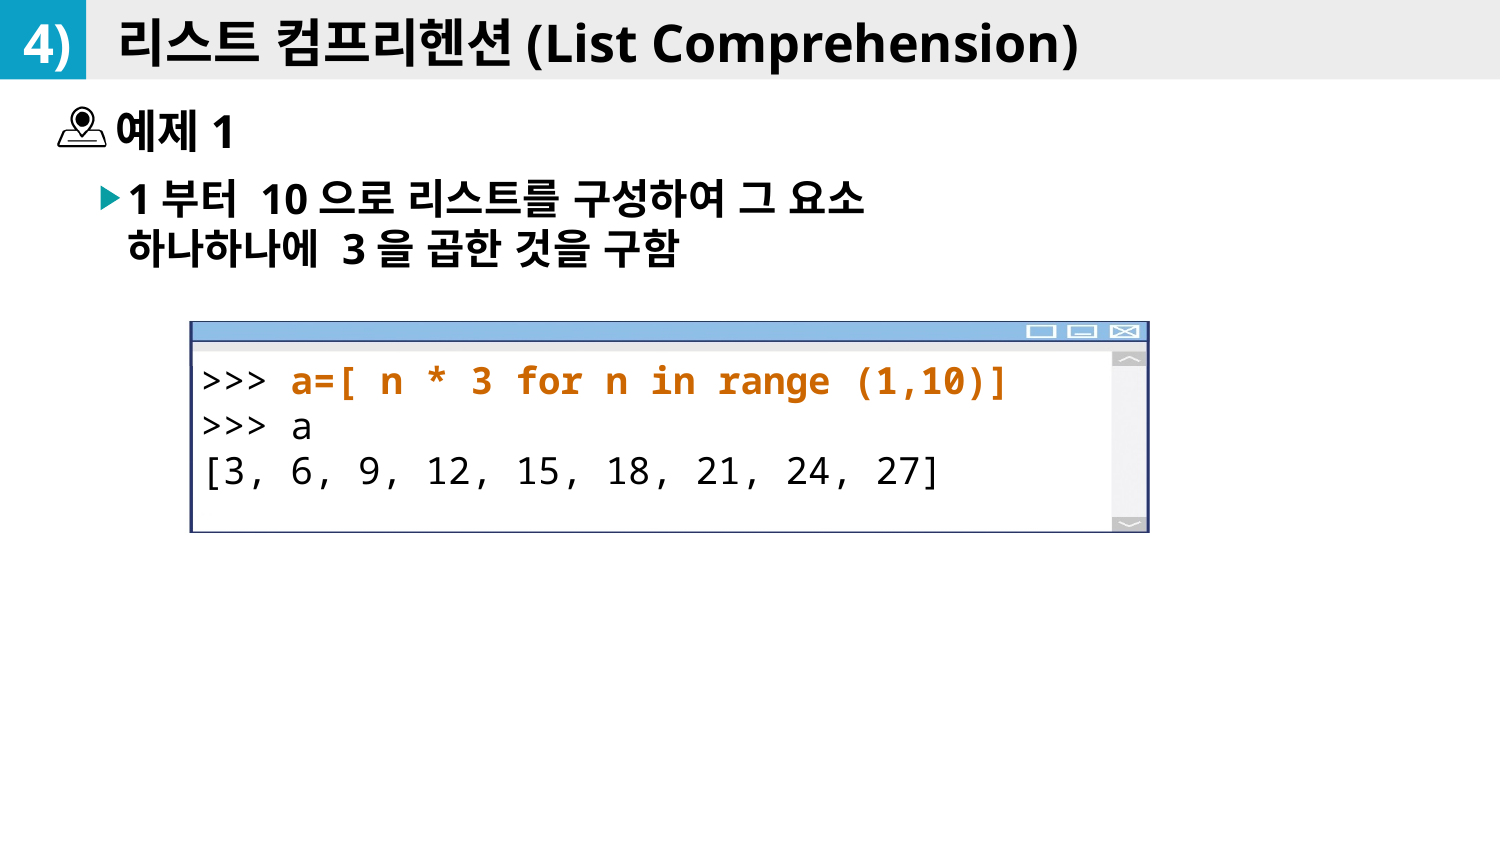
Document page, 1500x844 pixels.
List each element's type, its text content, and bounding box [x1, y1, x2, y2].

text_box 4) [0, 0, 98, 86]
text_box 1부터 10으로 리스트를 구성하여 그 요소 하나하나에 3을 곱한 것을 구함 [106, 177, 1073, 234]
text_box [185, 319, 1151, 534]
text_box 리스트 컴프리헨션(List Comprehension) [98, 0, 1436, 85]
text_box [100, 185, 121, 211]
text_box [47, 91, 1081, 169]
